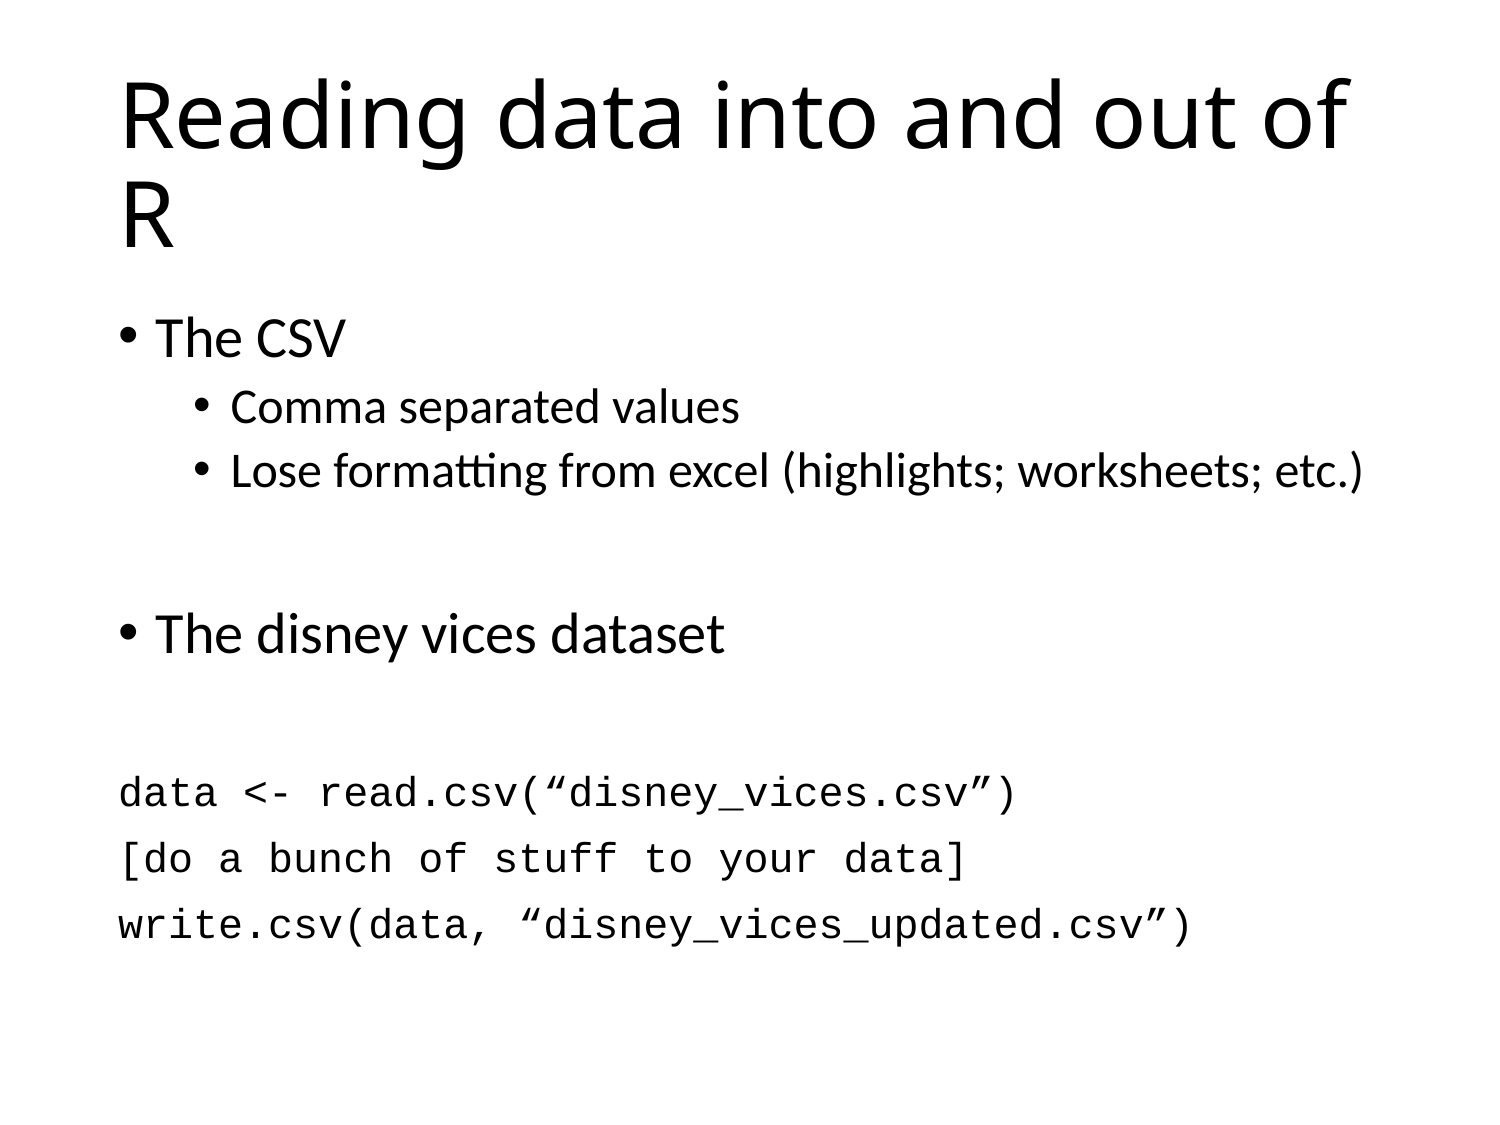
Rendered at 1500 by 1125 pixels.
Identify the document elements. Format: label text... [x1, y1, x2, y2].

list The CSV Comma separated values Lose formatting from excel (highlights; worksheets; etc.) The disney vices dataset data <- read.csv(“disney_vices.csv”) [do a bunch of stuff to your data] write.csv(data, “disney_vices_updated.csv”) [103, 299, 1397, 1014]
title Reading data into and out of R [103, 59, 1397, 278]
